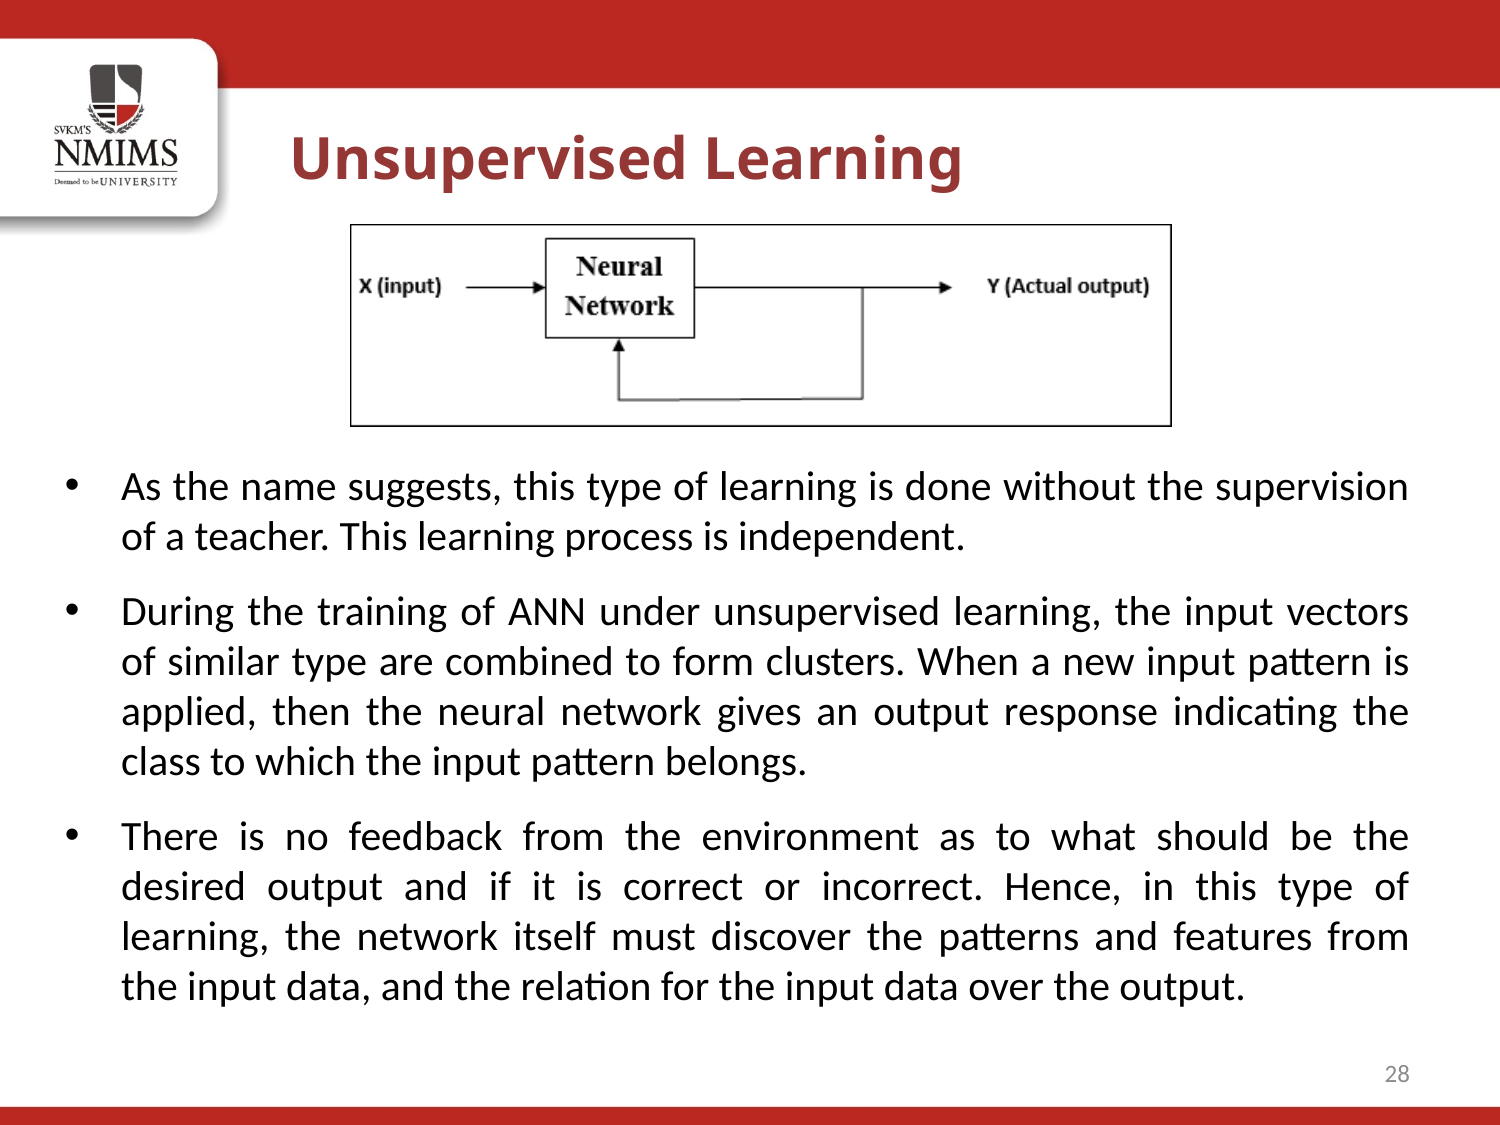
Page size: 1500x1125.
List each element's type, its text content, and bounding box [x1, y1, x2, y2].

text_box Unsupervised Learning [274, 114, 1163, 199]
text_box As the name suggests, this type of learning is done without the supervision of a teacher. This learning process is independent. During the training of ANN under unsupervised learning, the input vectors of similar type are combined to form clusters. When a new input pattern is applied, then the neural network gives an output response indicating the class to which the input pattern belongs. There is no feedback from the environment as to what should be the desired output and if it is correct or incorrect. Hence, in this type of learning, the network itself must discover the patterns and features from the input data, and the relation for the input data over the output. [50, 451, 1425, 1017]
picture [0, 0, 1500, 1125]
slide_number 28 [1074, 1042, 1425, 1103]
